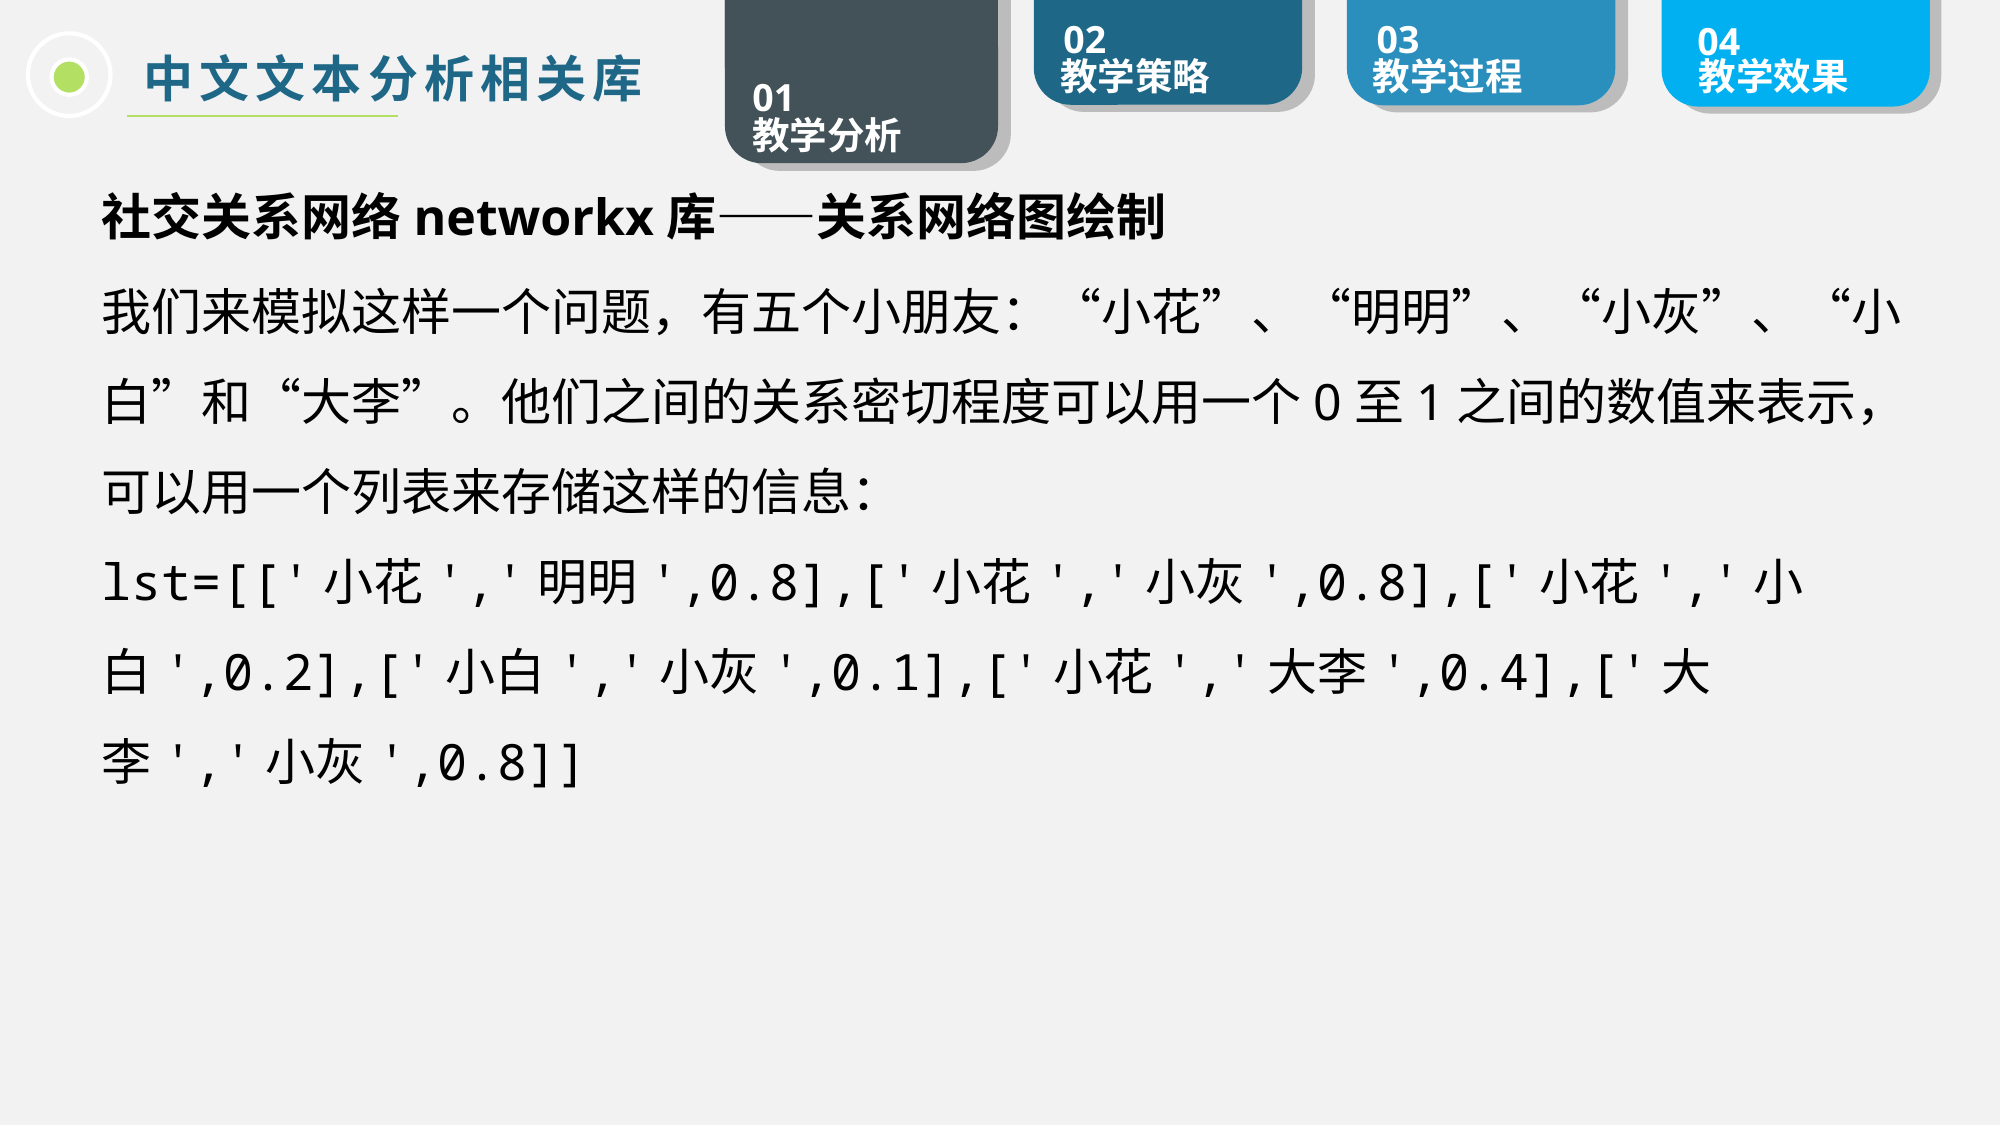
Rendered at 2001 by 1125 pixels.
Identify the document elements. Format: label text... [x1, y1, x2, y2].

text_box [27, 33, 111, 117]
text_box 我们来模拟这样一个问题，有五个小朋友：“小花”、“明明”、“小灰”、“小白”和“大李”。他们之间的关系密切程度可以用一个0至1之间的数值来表示，可以用一个列表来存储这样的信息： lst=[['小花','明明',0.8],['小花','小灰',0.8],['小花','小白',0.2],['小白','小灰',0.1],['小花','大李',0.4],['大李','小灰',0.8]] [86, 242, 1936, 798]
text_box 社交关系网络networkx库——关系网络图绘制 [86, 148, 1936, 242]
text_box 中文文本分析相关库 [128, 40, 1155, 115]
